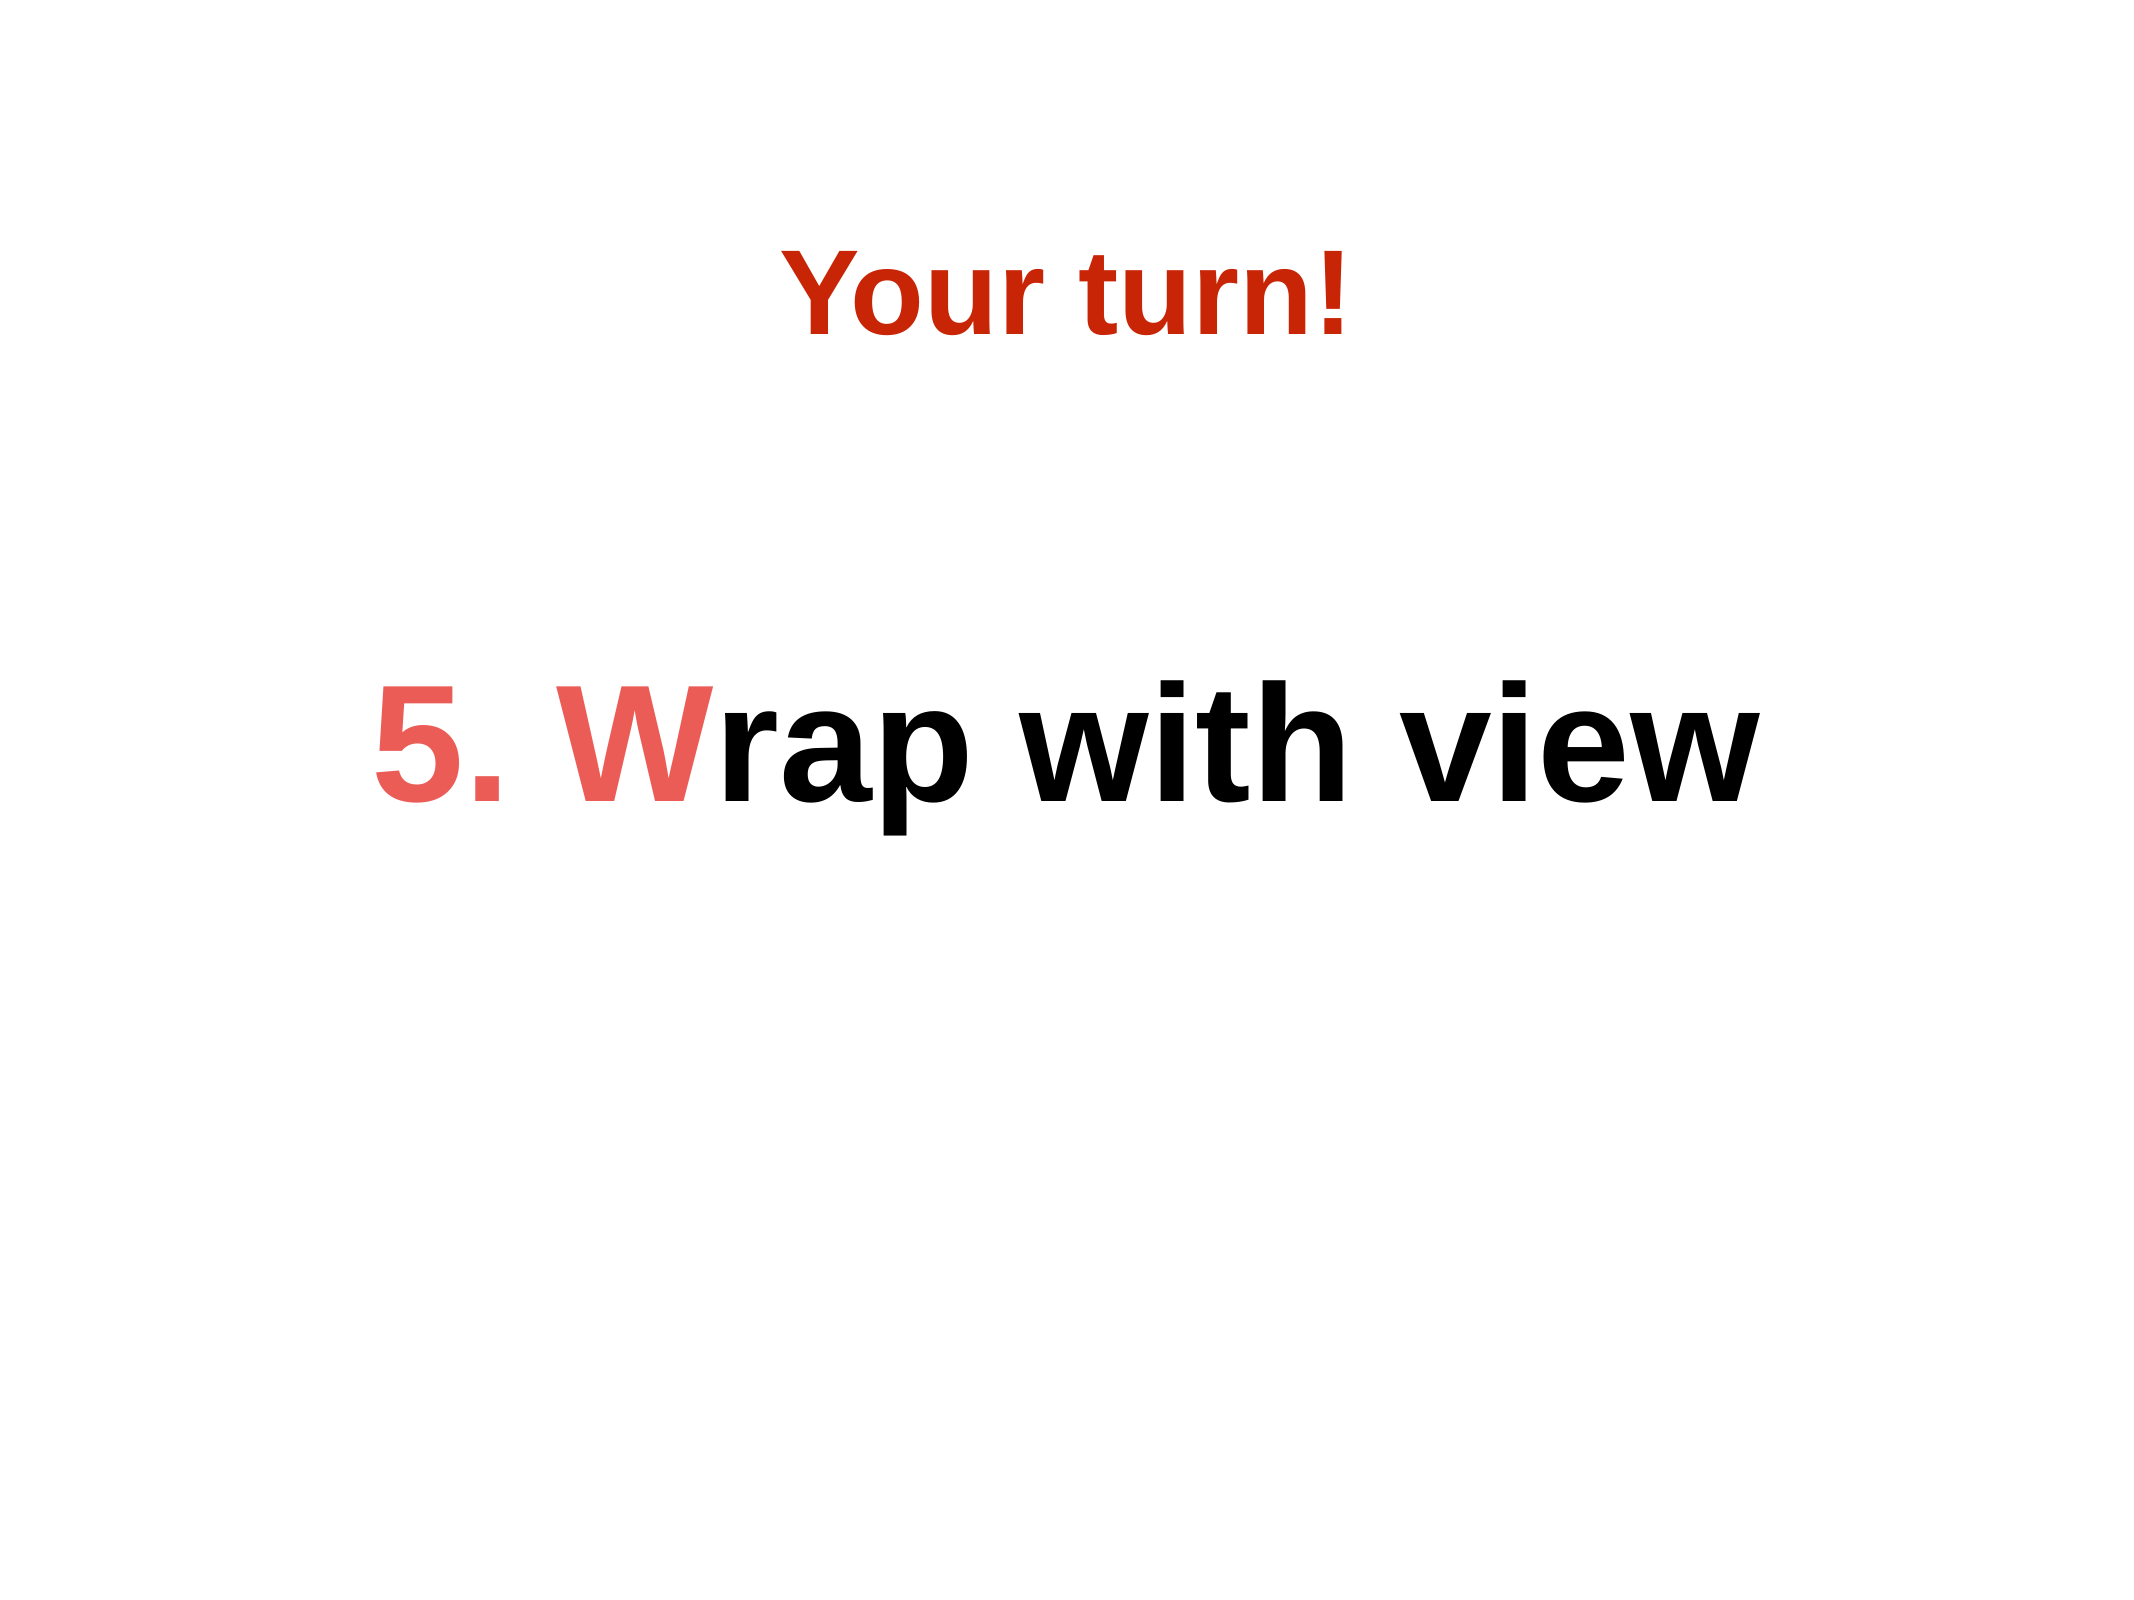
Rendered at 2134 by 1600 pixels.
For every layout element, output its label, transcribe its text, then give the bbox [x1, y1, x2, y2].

text_box Your turn! [0, 207, 2134, 366]
text_box 5. Wrap with view [0, 628, 2134, 842]
